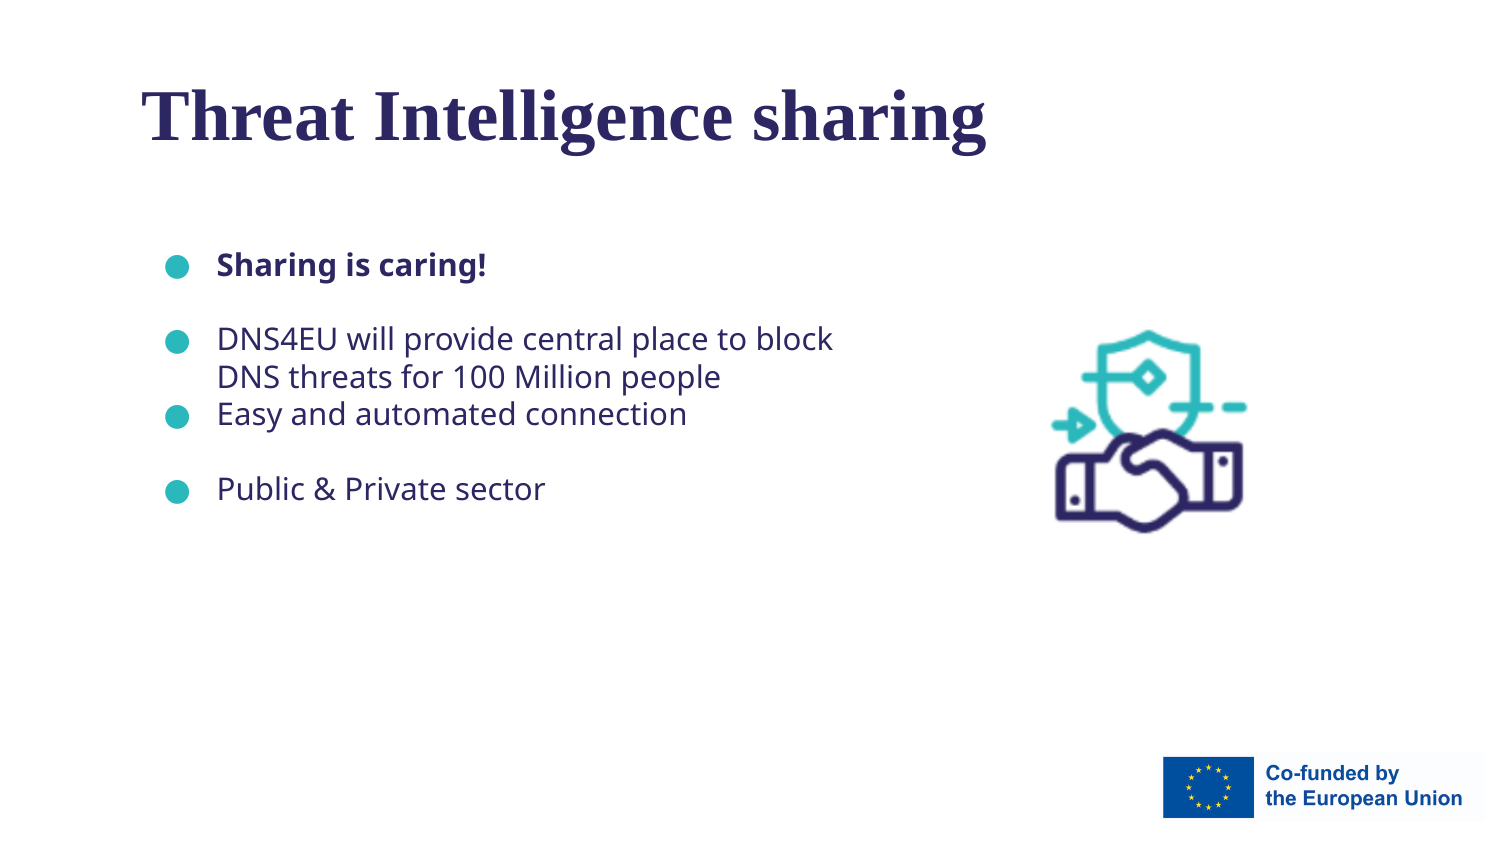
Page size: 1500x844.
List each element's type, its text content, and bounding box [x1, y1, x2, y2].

picture [1159, 753, 1485, 822]
title Threat Intelligence sharing [141, 67, 1359, 245]
list Sharing is caring! DNS4EU will provide central place to block DNS threats for 100 Million people Easy and automated connection Public & Private sector [141, 244, 904, 748]
picture [884, 260, 1402, 646]
